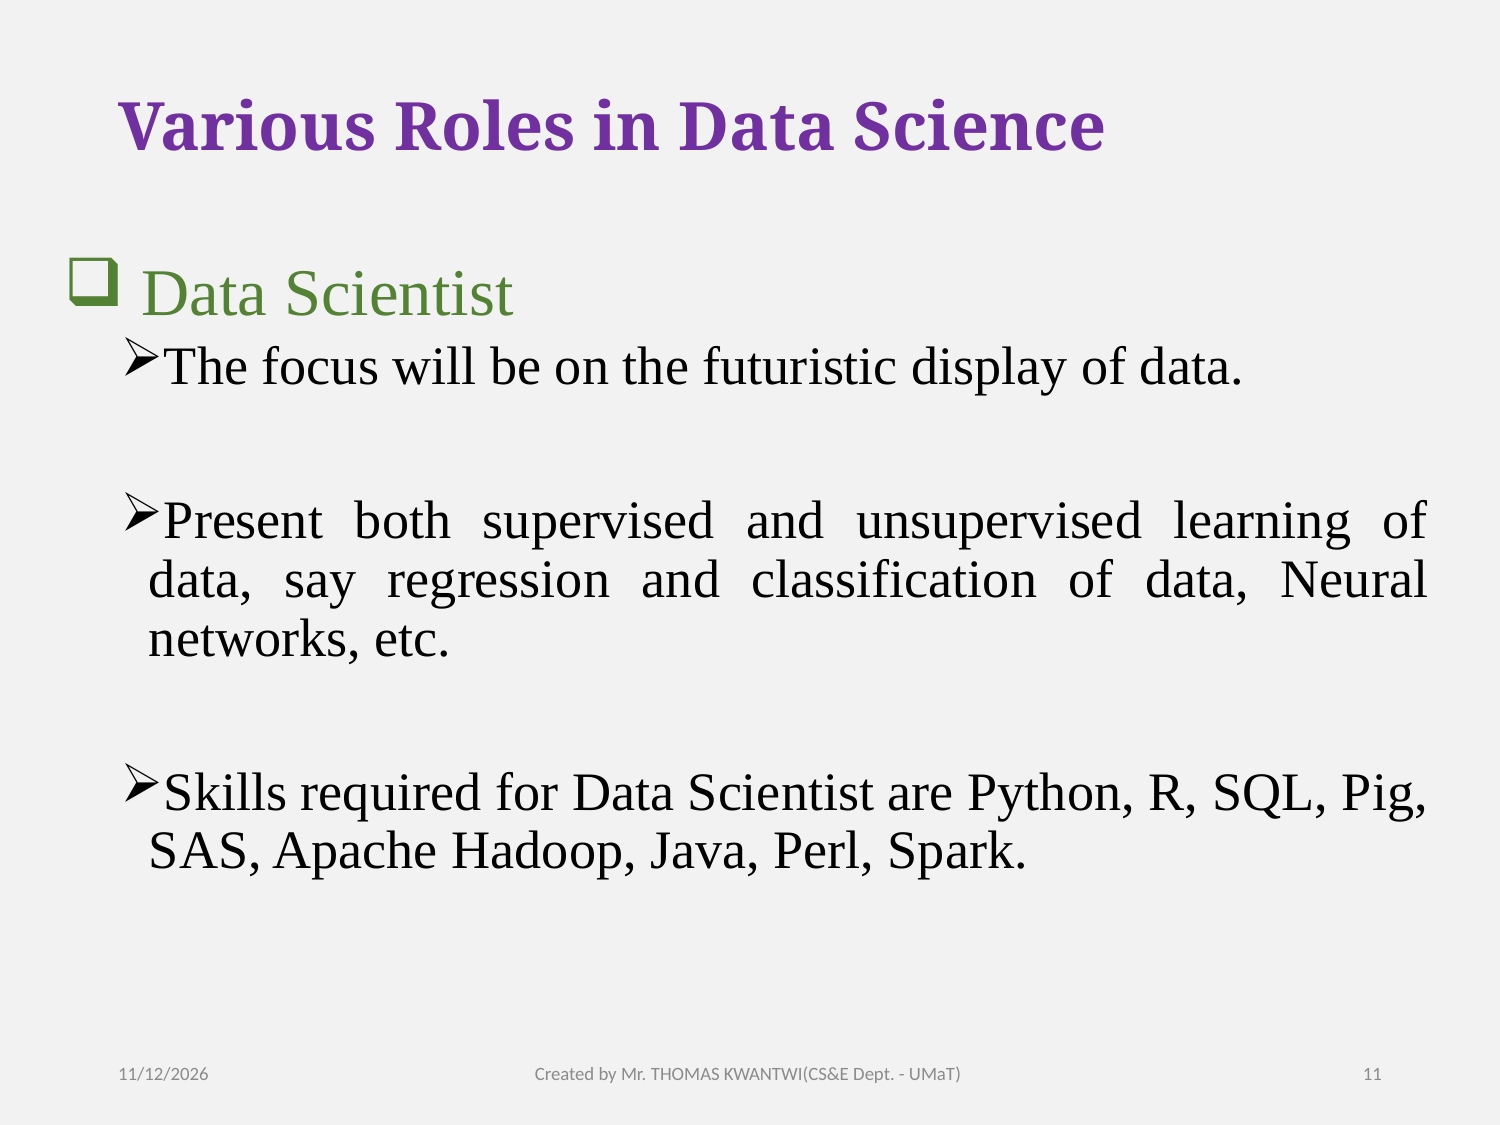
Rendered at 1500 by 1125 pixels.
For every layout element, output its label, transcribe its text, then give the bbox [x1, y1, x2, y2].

slide_number 11 [1059, 1042, 1397, 1103]
title Various Roles in Data Science [103, 59, 1397, 199]
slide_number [103, 1042, 441, 1103]
footer Created by Mr. THOMAS KWANTWI(CS&E Dept. - UMaT) [496, 1042, 1004, 1103]
list Data Scientist The focus will be on the futuristic display of data. Present both supervised and unsupervised learning of data, say regression and classification of data, Neural networks, etc. Skills required for Data Scientist are Python, R, SQL, Pig, SAS, Apache Hadoop, Java, Perl, Spark. [49, 250, 1445, 1051]
